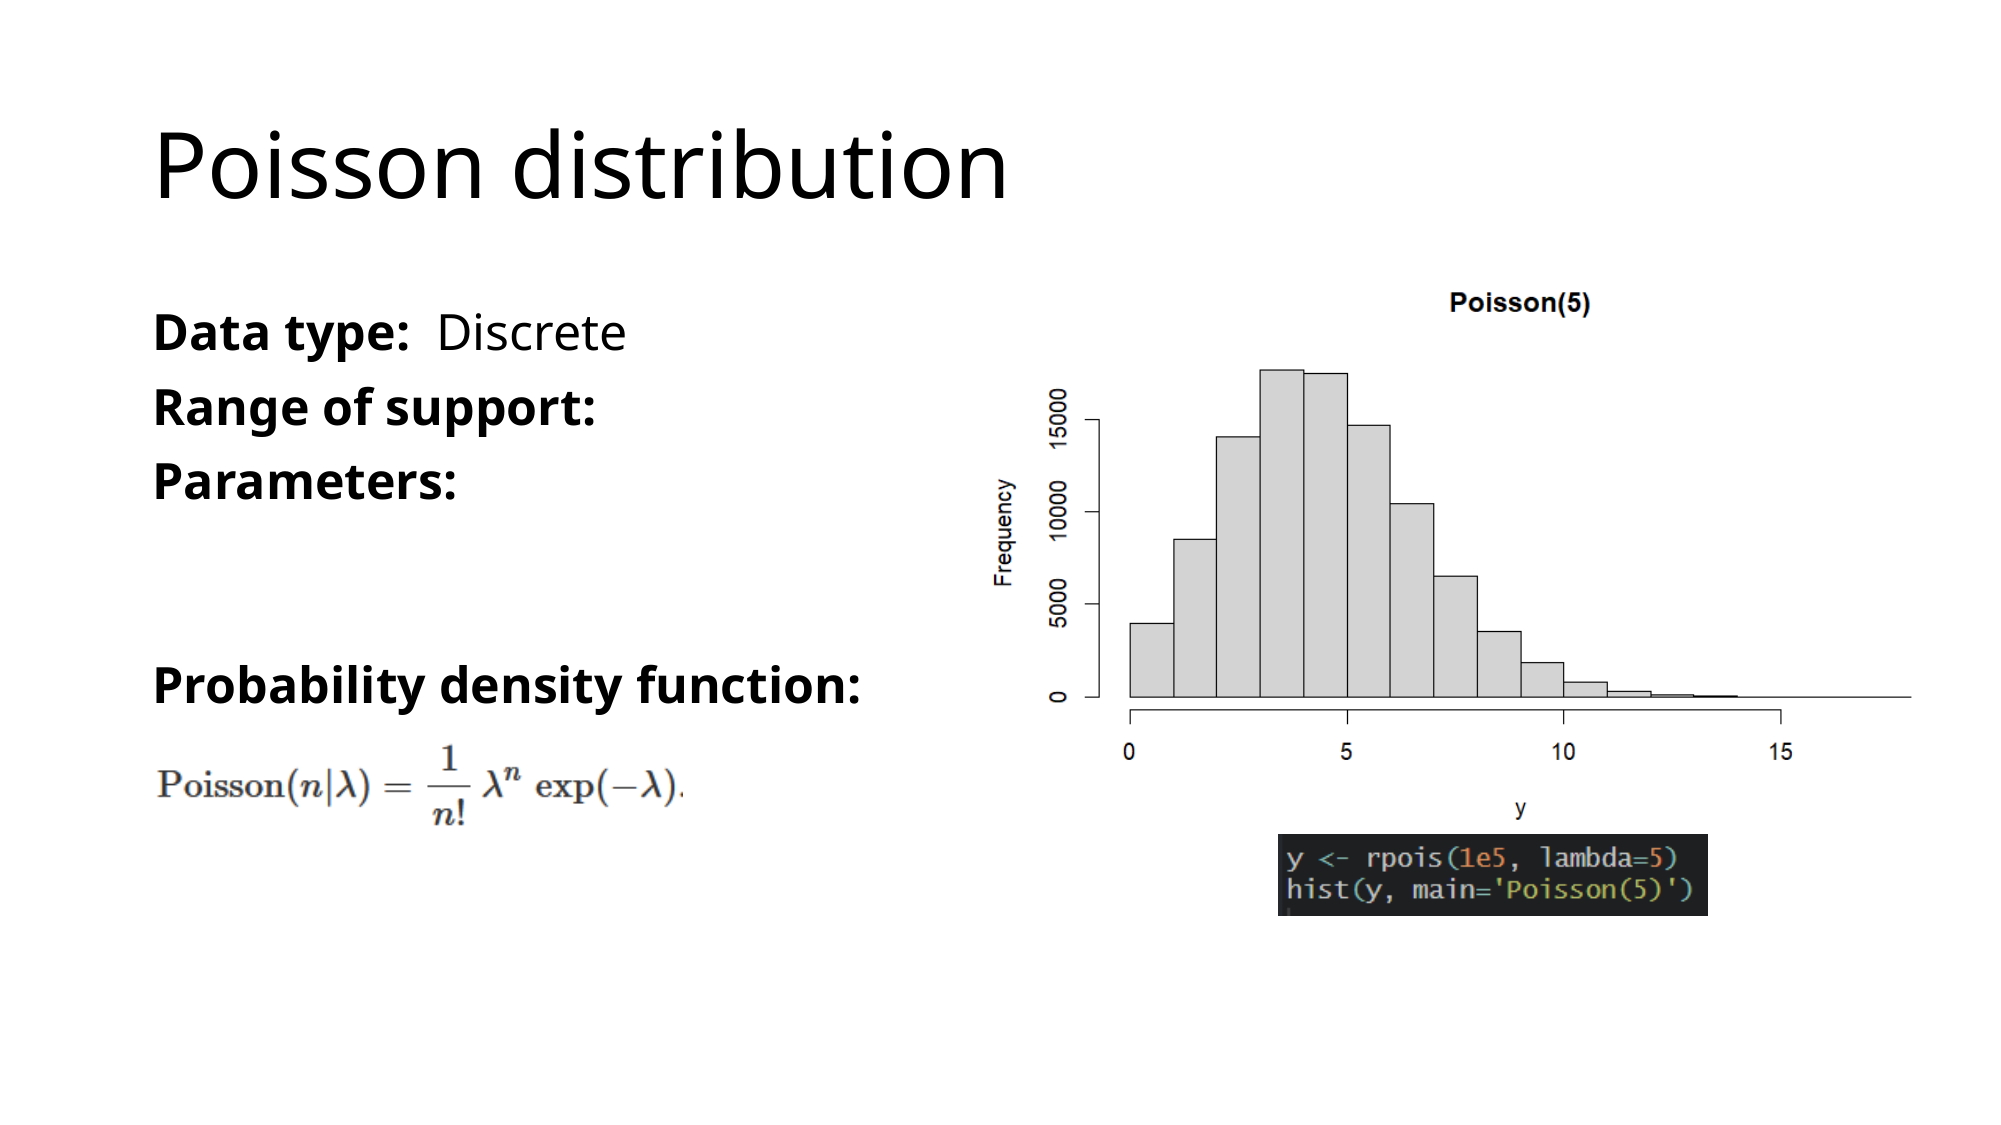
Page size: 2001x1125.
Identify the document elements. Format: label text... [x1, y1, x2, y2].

title Poisson distribution [137, 59, 1863, 278]
picture [146, 725, 683, 847]
picture [986, 244, 2000, 916]
